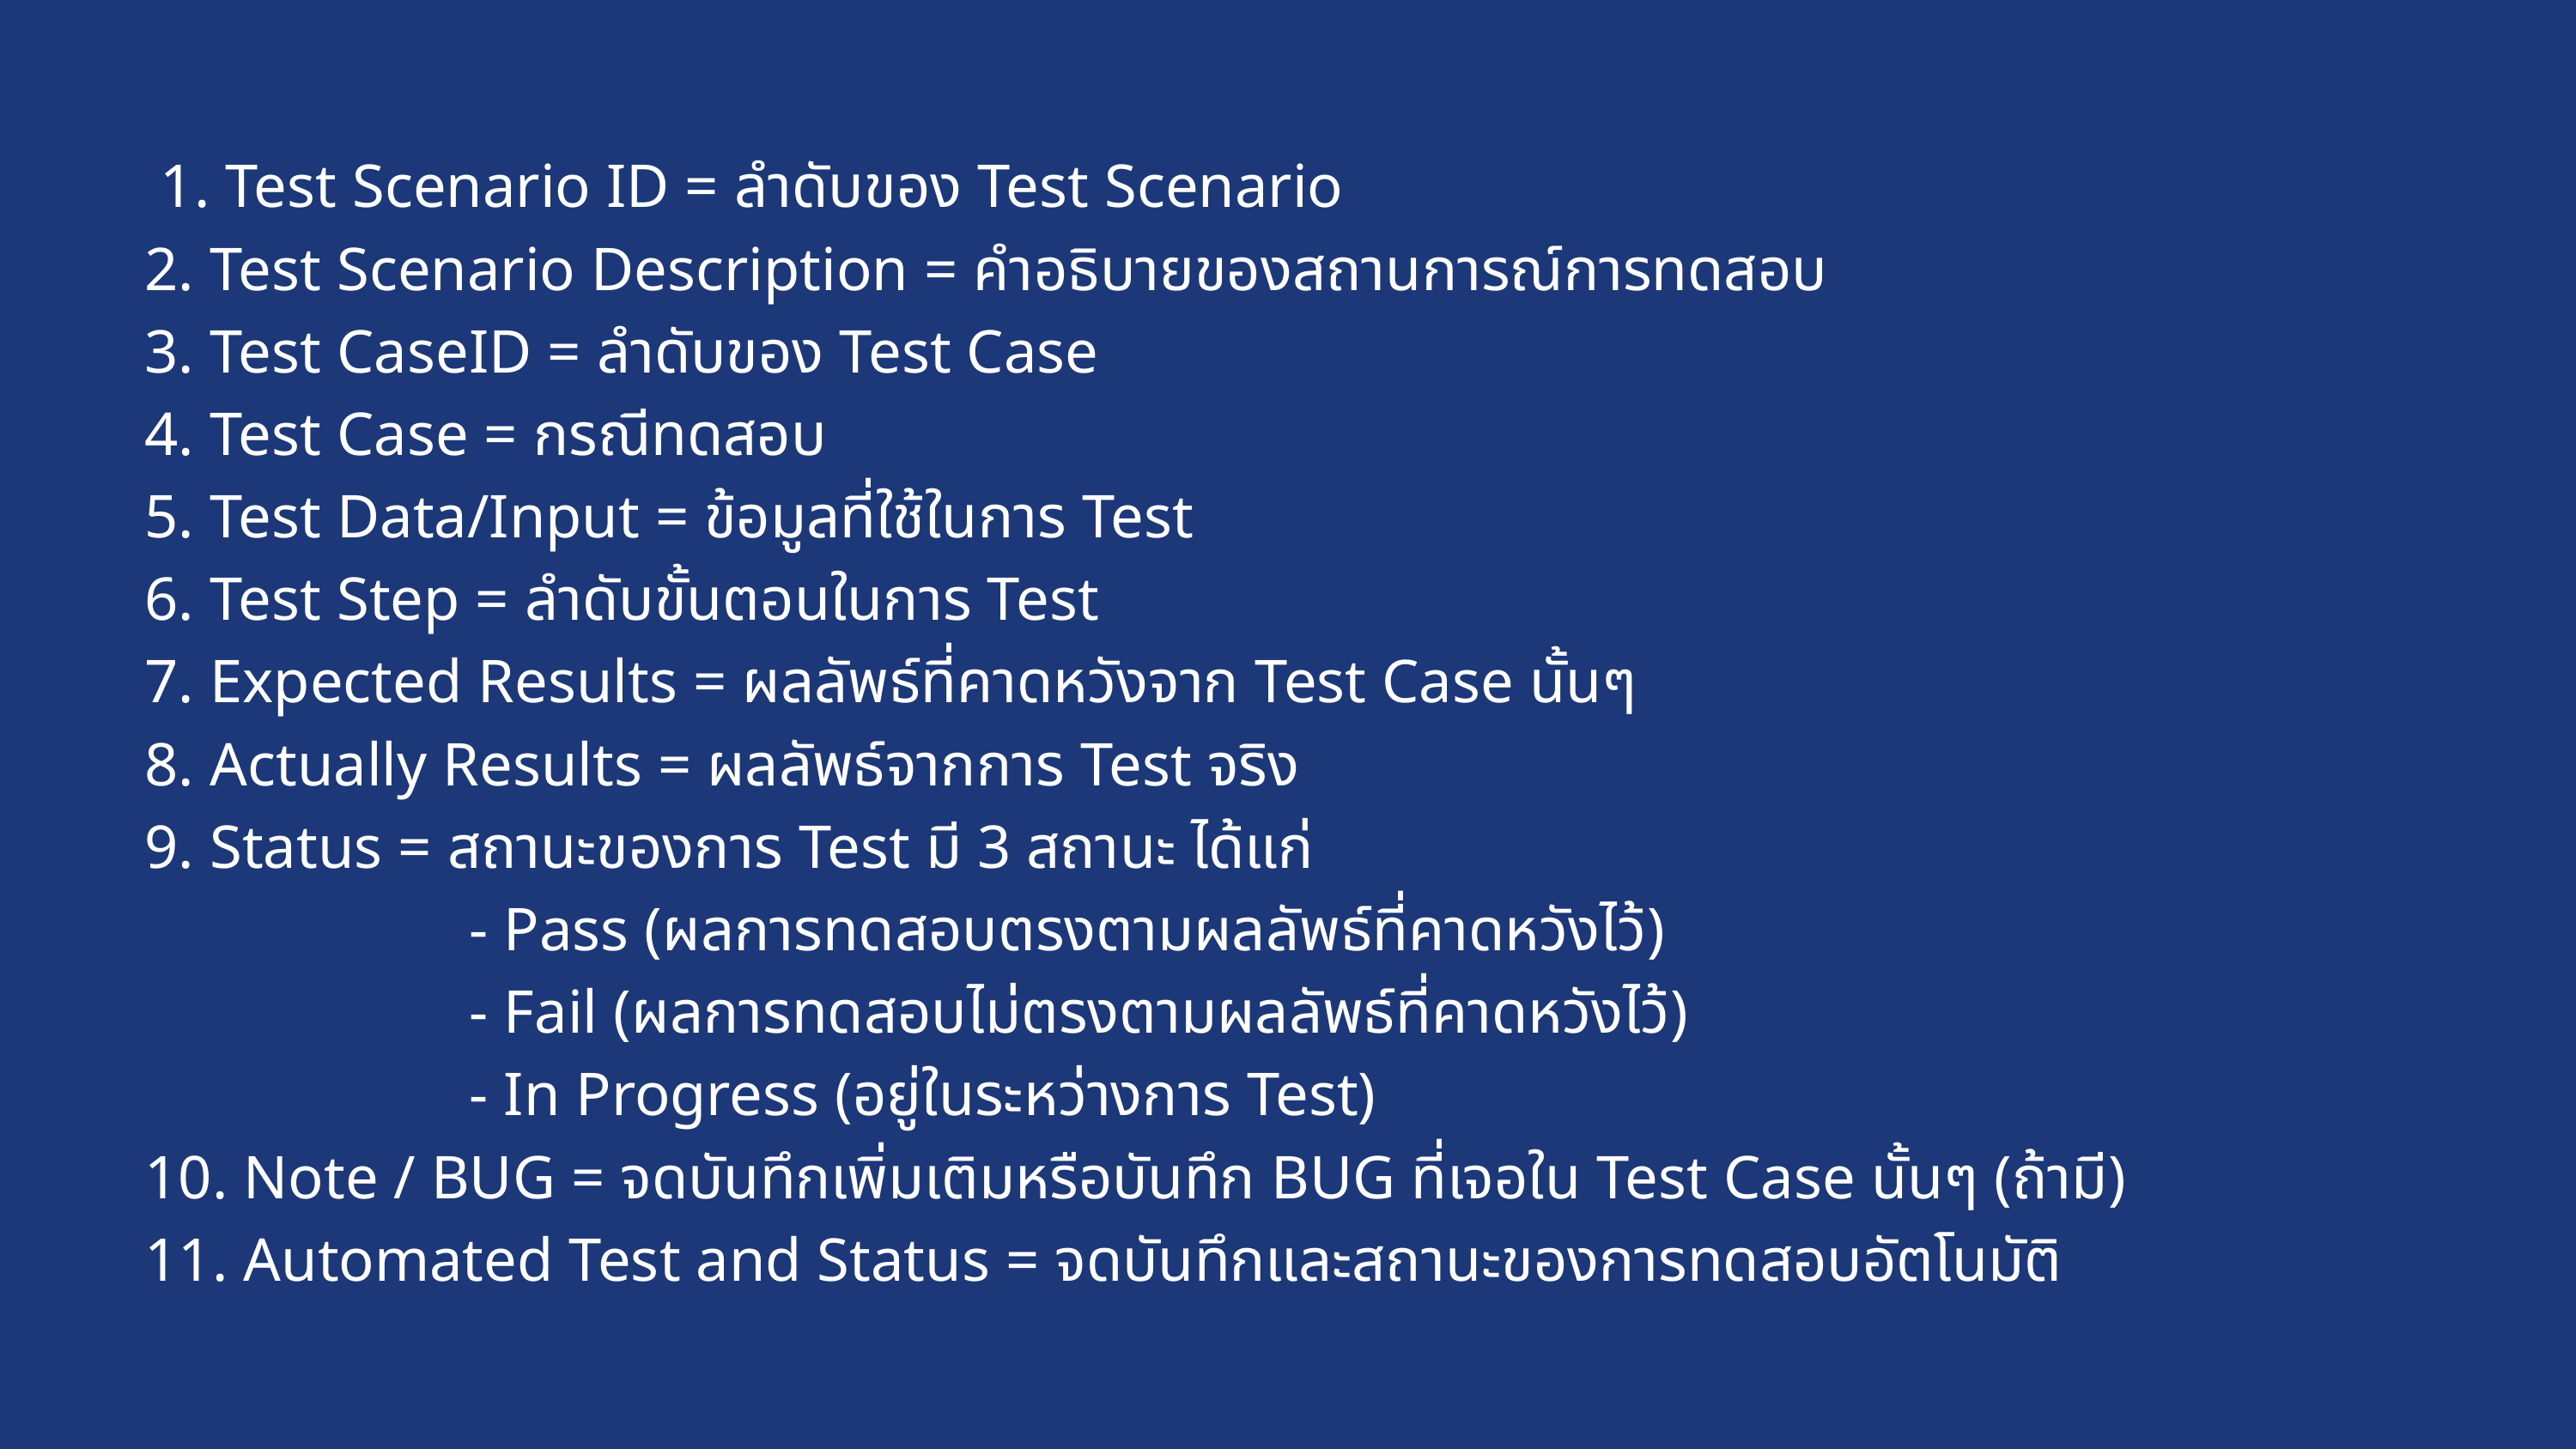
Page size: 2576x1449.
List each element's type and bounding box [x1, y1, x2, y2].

text_box [0, 0, 2576, 1449]
